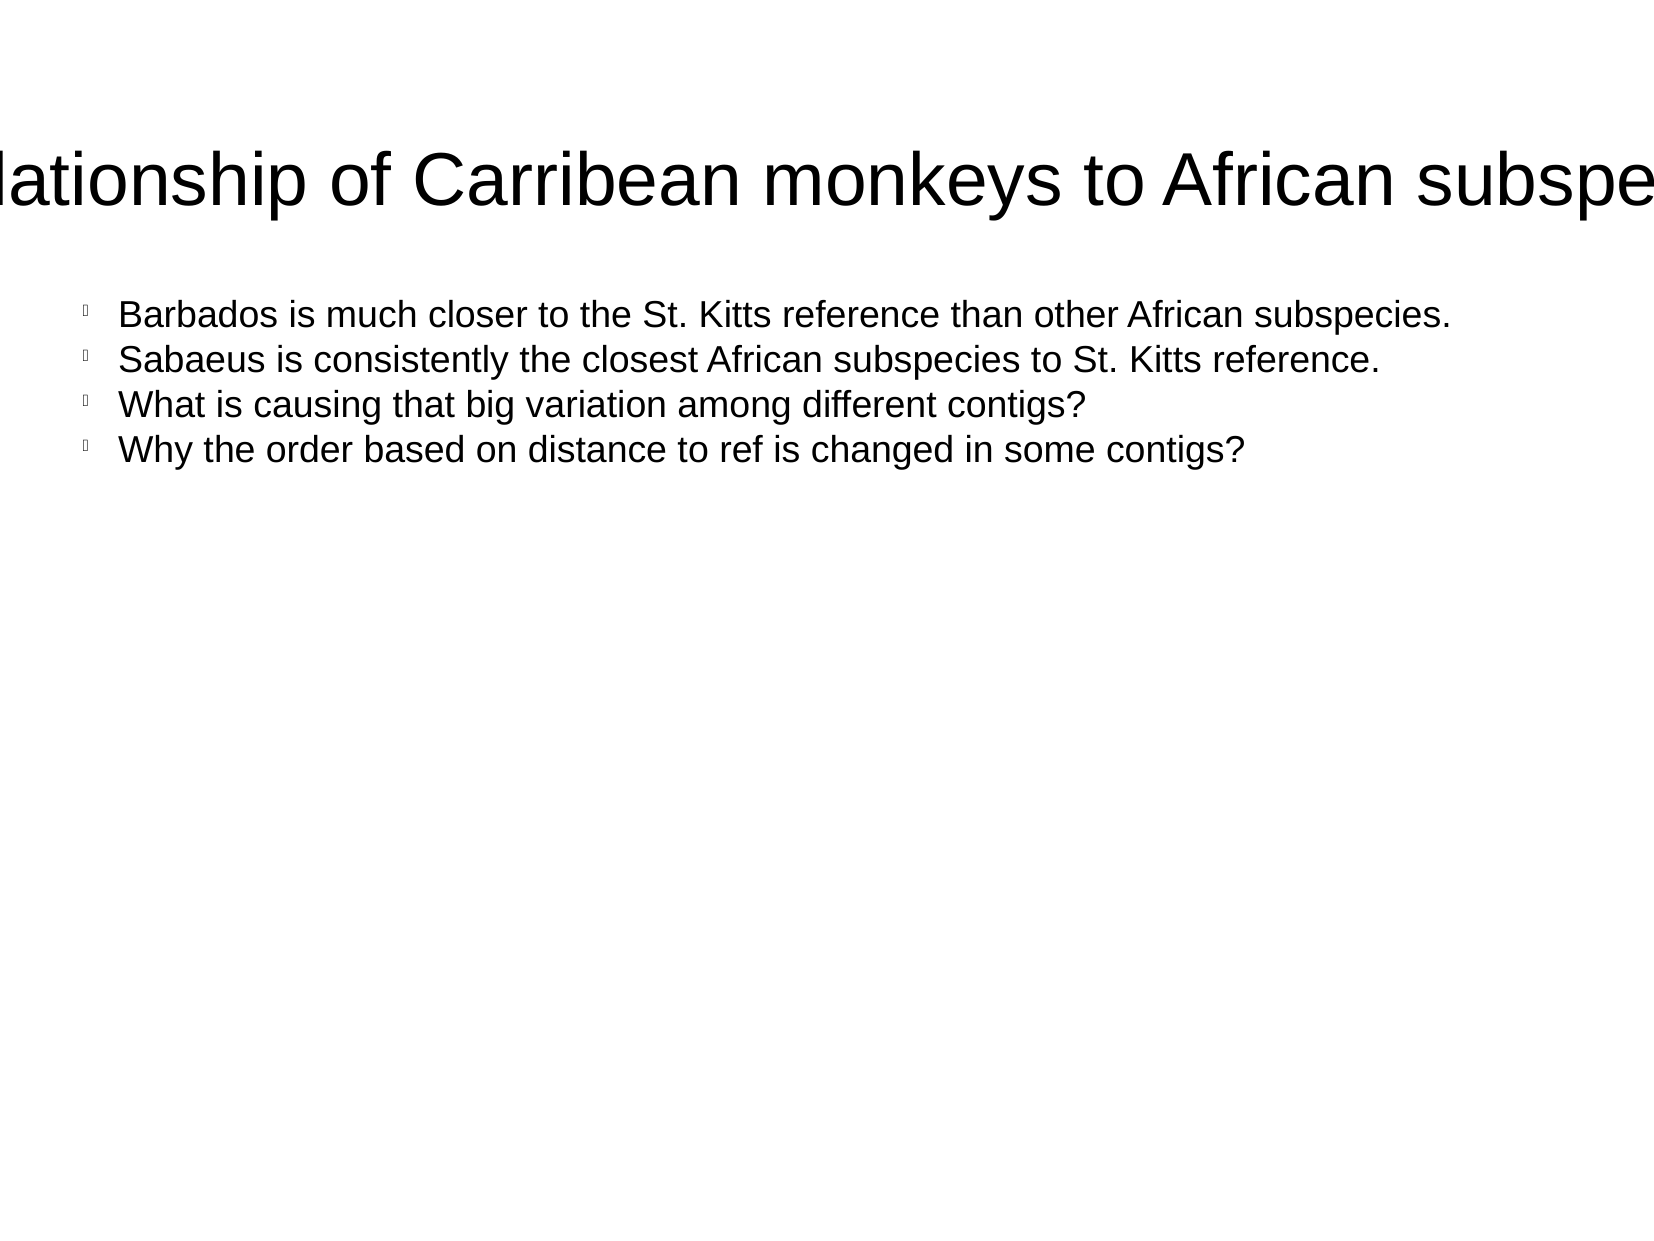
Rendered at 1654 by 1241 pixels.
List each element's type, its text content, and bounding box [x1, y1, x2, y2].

text_box Barbados is much closer to the St. Kitts reference than other African subspecies. Sabaeus is consistently the closest African subspecies to St. Kitts reference. What is causing that big variation among different contigs? Why the order based on distance to ref is changed in some contigs? [82, 290, 1571, 1109]
text_box Relationship of Carribean monkeys to African subspecies [82, 47, 1571, 258]
